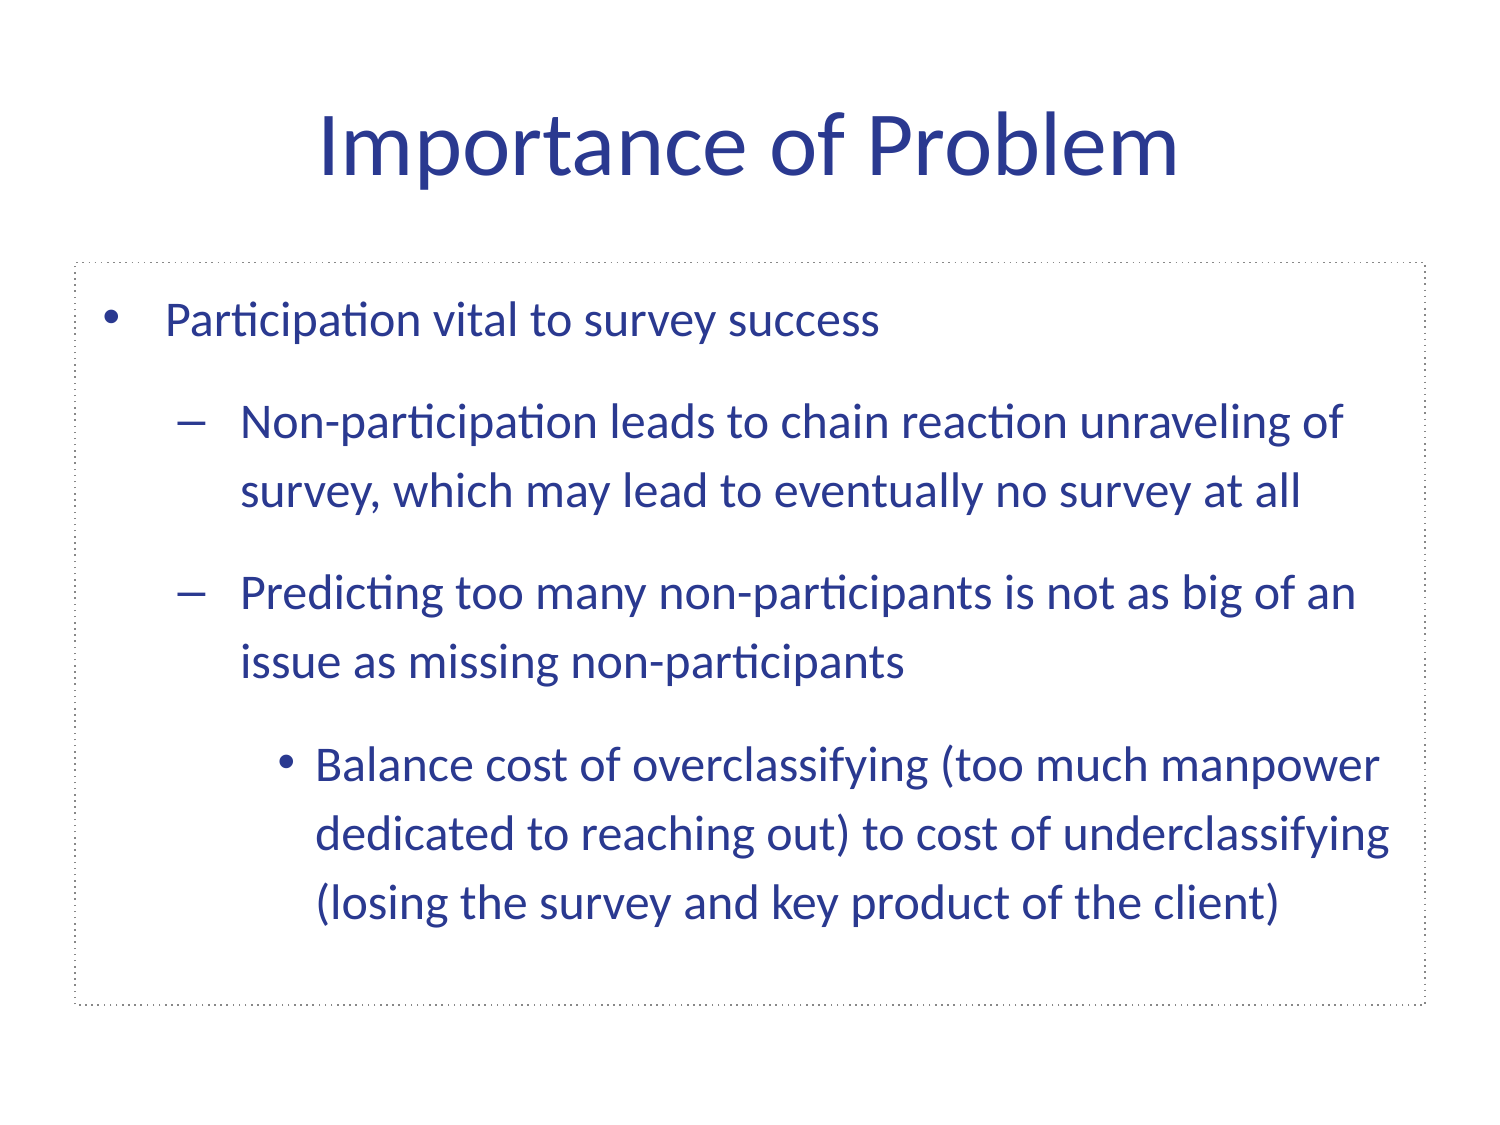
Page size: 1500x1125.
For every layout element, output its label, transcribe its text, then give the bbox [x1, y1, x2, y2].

title Importance of Problem [75, 45, 1425, 233]
list Participation vital to survey success Non-participation leads to chain reaction unraveling of survey, which may lead to eventually no survey at all Predicting too many non-participants is not as big of an issue as missing non-participants Balance cost of overclassifying (too much manpower dedicated to reaching out) to cost of underclassifying (losing the survey and key product of the client) [75, 262, 1425, 1005]
